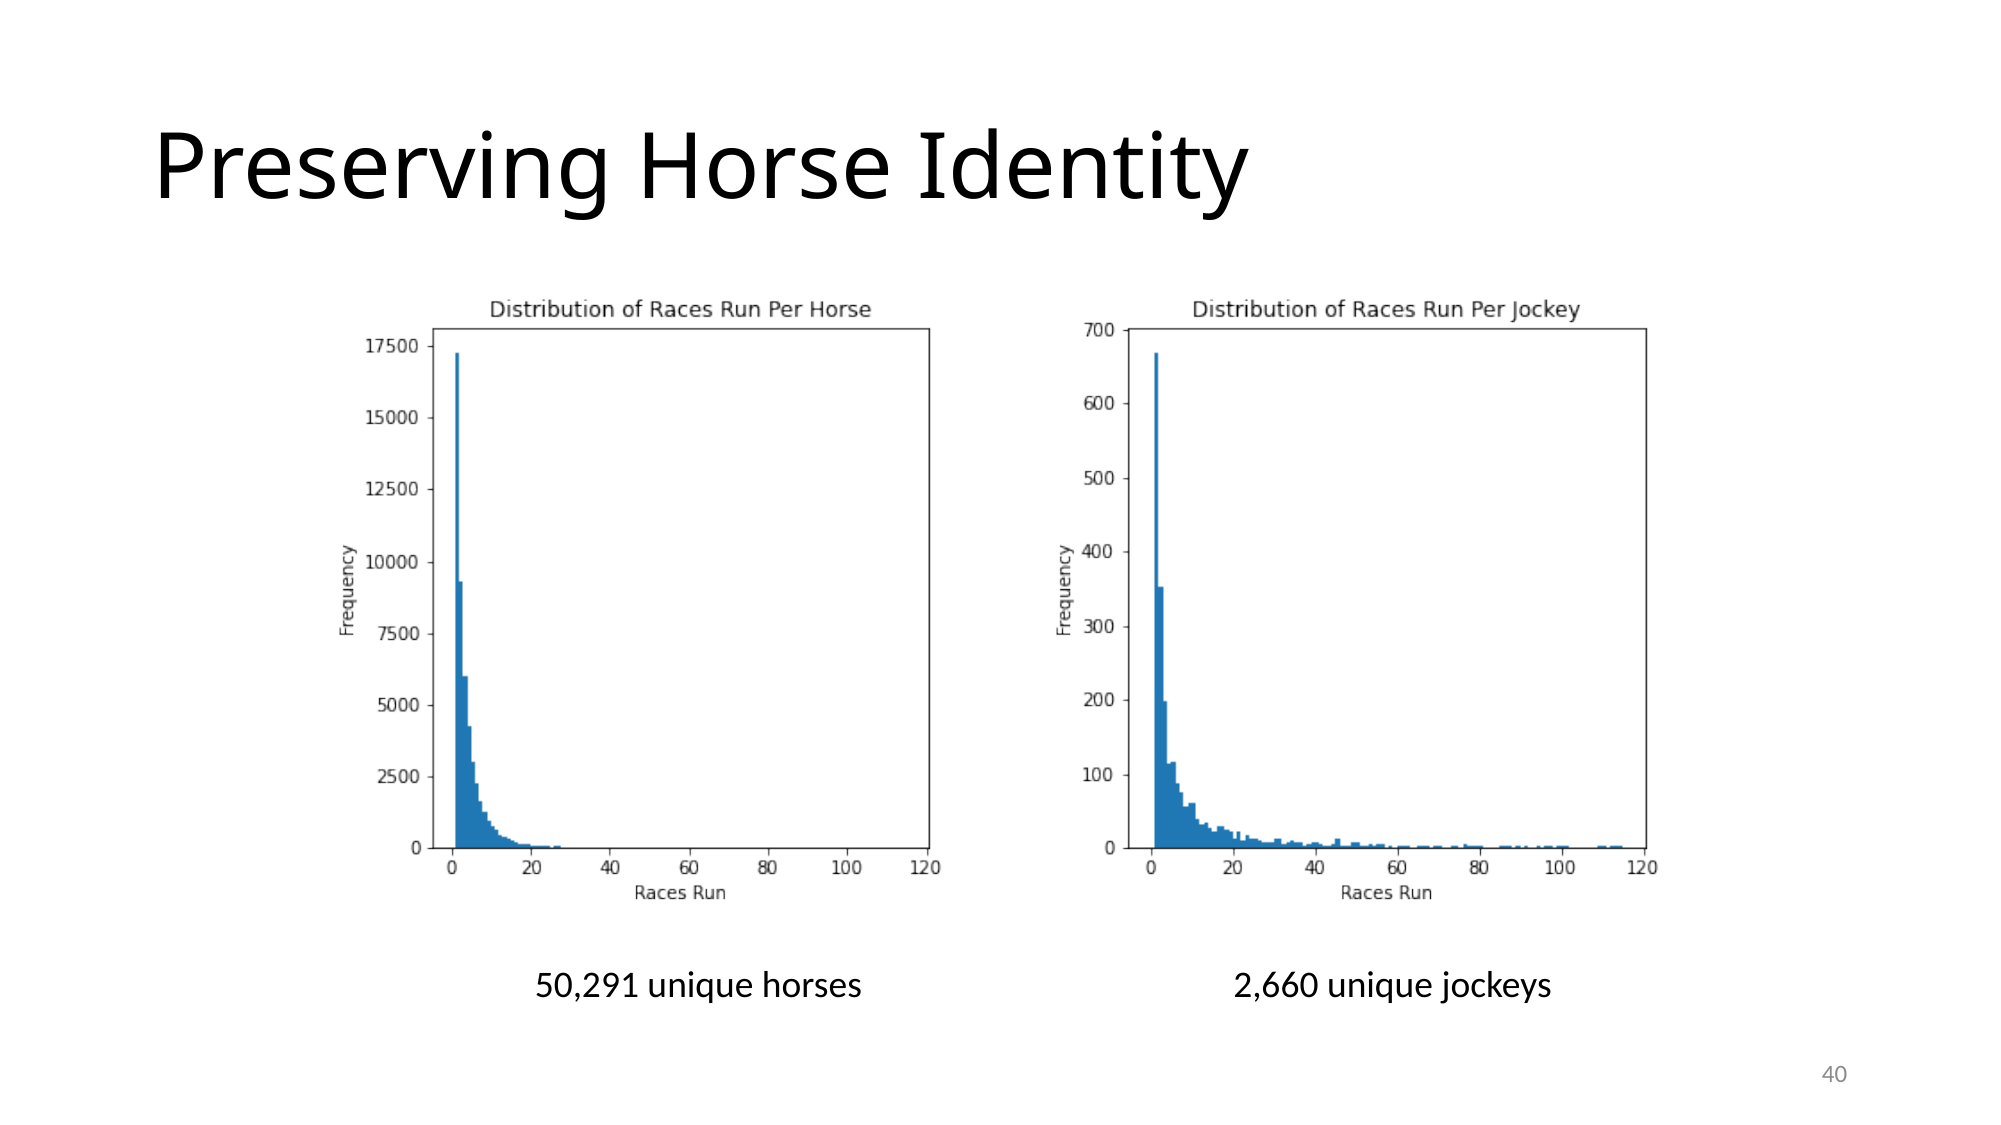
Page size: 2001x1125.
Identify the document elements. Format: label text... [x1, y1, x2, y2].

slide_number 40 [1412, 1042, 1863, 1103]
title Preserving Horse Identity [137, 59, 1863, 278]
text_box 50,291 unique horses [520, 952, 878, 1013]
picture [1037, 280, 1680, 923]
text_box 2,660 unique jockeys [1218, 952, 1568, 1013]
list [320, 280, 963, 923]
